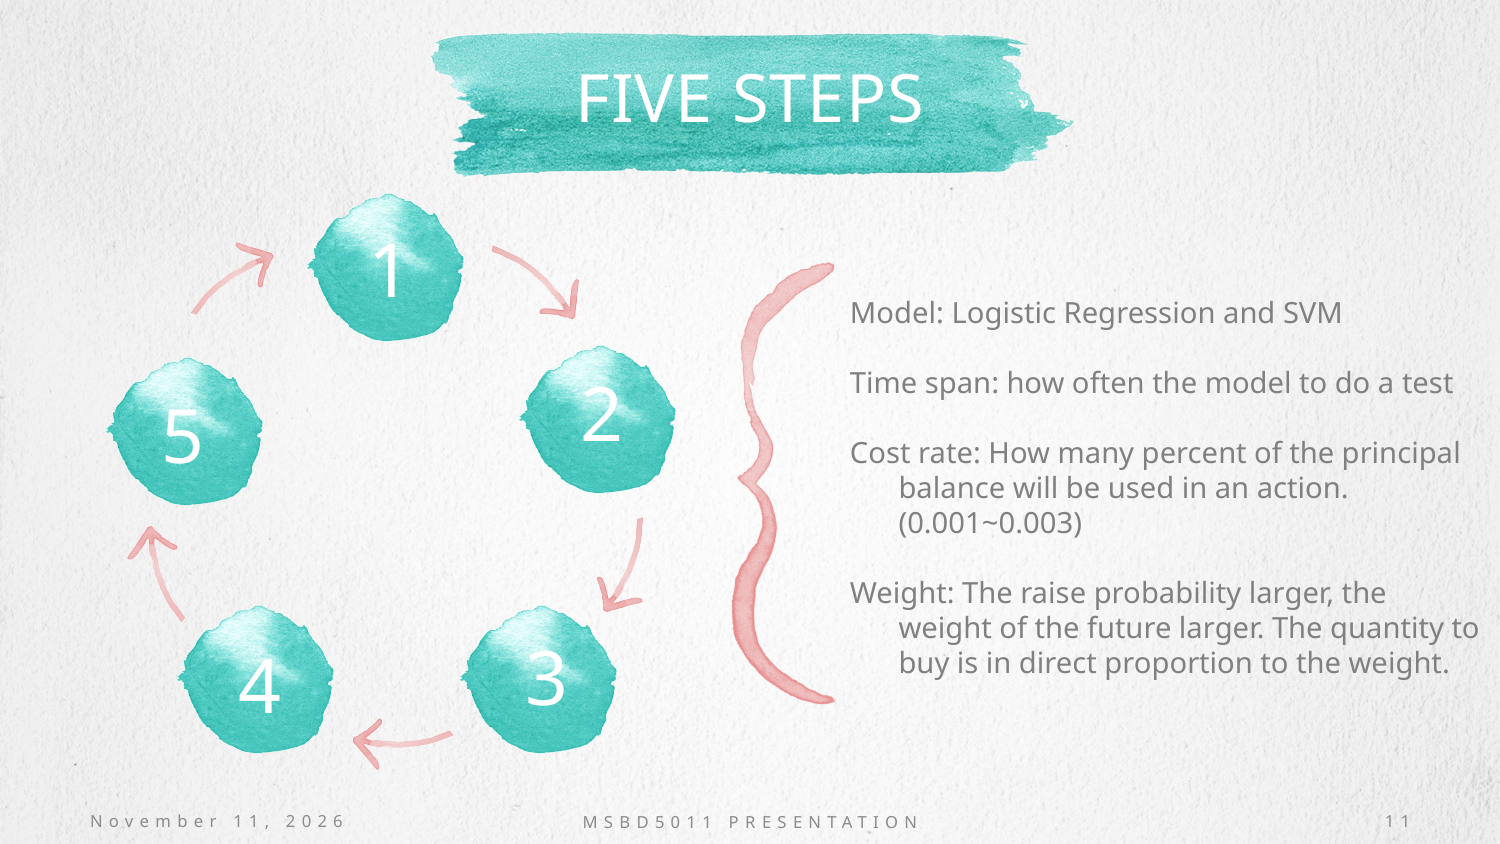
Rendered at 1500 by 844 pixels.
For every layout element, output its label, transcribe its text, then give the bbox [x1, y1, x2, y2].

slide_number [75, 799, 425, 844]
list Model: Logistic Regression and SVM Time span: how often the model to do a test Cost rate: How many percent of the principal balance will be used in an action.(0.001~0.003) Weight: The raise probability larger, the weight of the future larger. The quantity to buy is in direct proportion to the weight. [844, 291, 1489, 706]
picture [0, 0, 1500, 844]
title Five steps [520, 37, 980, 154]
footer MSBD5011 PRESENTATION [512, 799, 988, 844]
slide_number 11 [1074, 799, 1425, 844]
